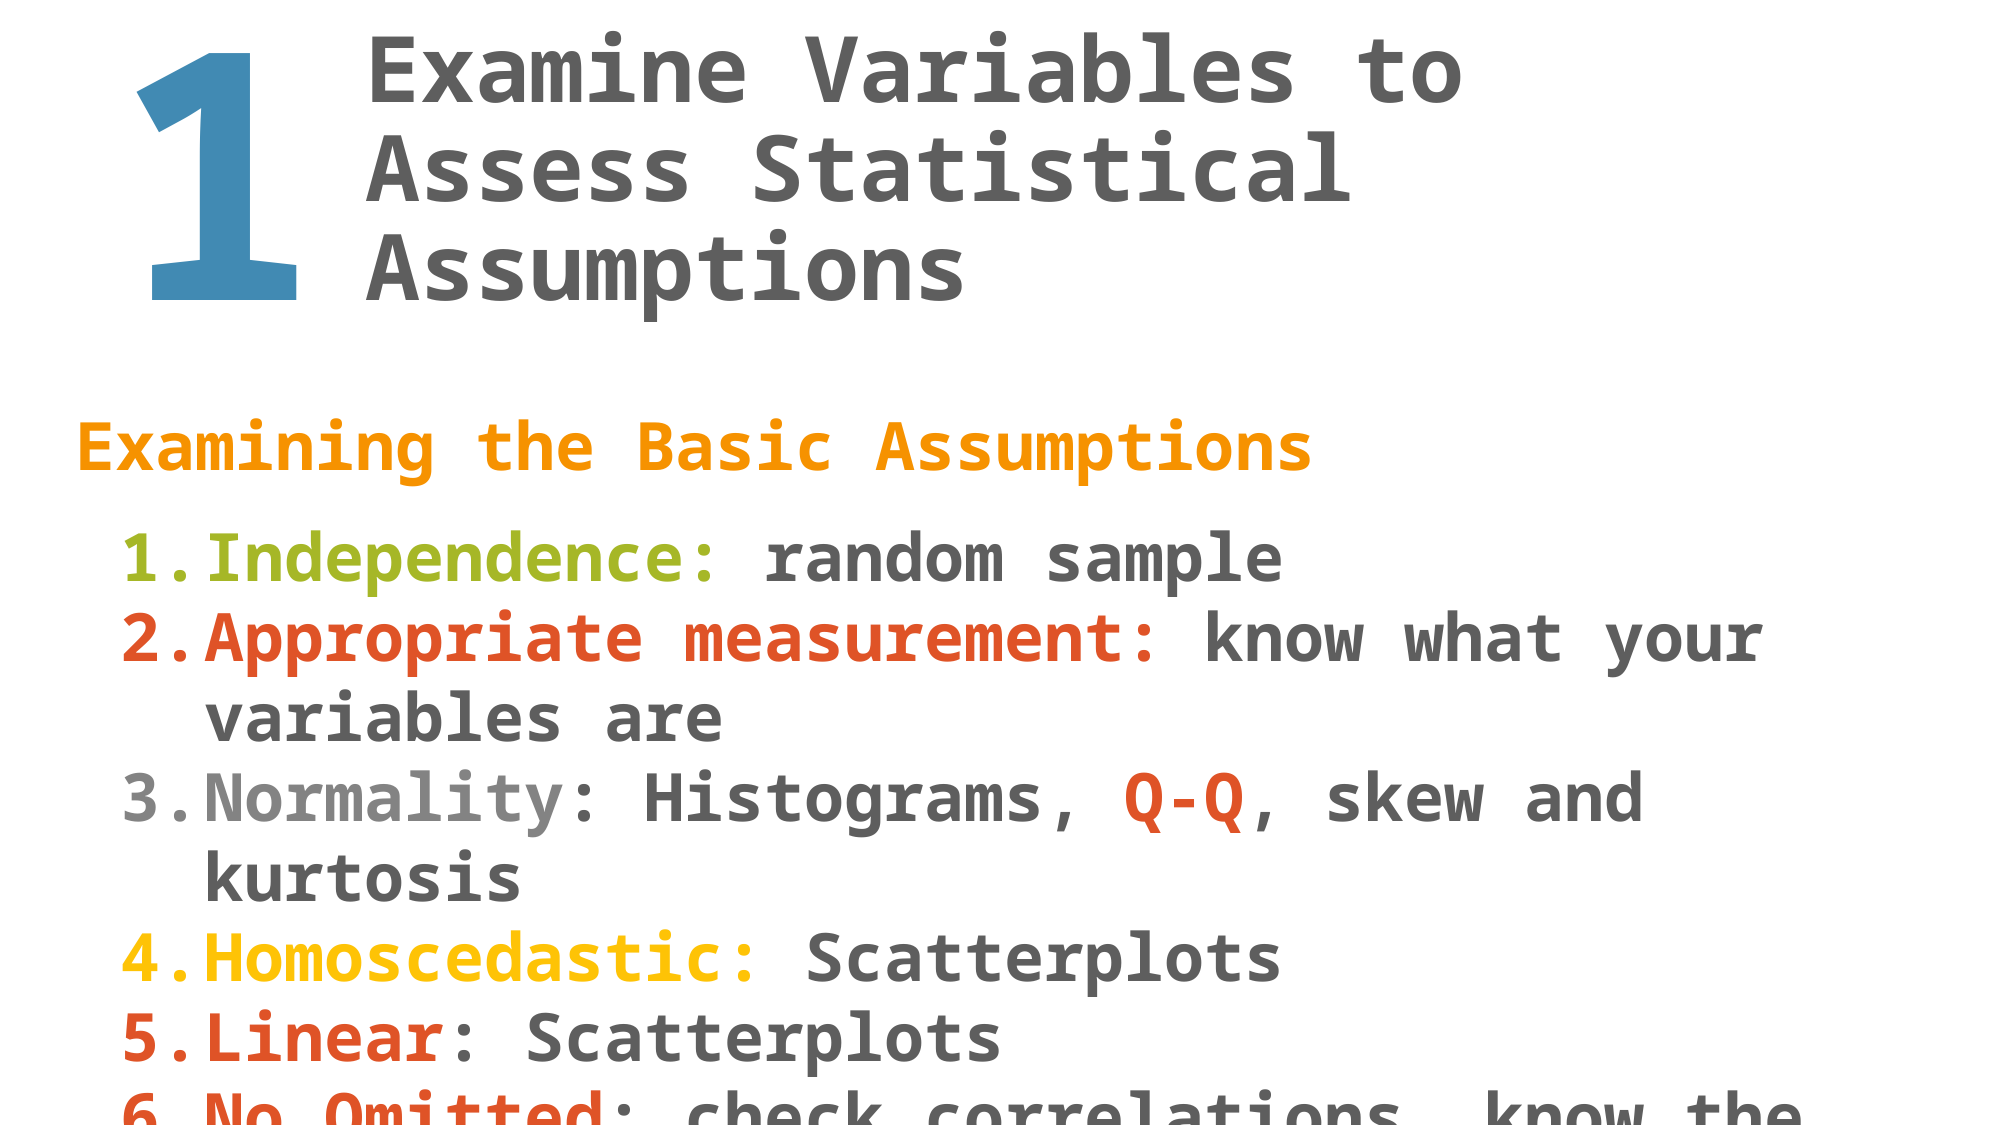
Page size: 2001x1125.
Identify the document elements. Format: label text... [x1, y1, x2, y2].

text_box Independence: random sample Appropriate measurement: know what your variables are Normality: Histograms, Q-Q, skew and kurtosis Homoscedastic: Scatterplots Linear: Scatterplots No Omitted: check correlations, know the theory [105, 507, 2000, 1125]
title Examine Variables to Assess Statistical Assumptions [350, 63, 1834, 281]
text_box 1 [98, 0, 336, 378]
text_box Examining the Basic Assumptions [60, 396, 1331, 492]
